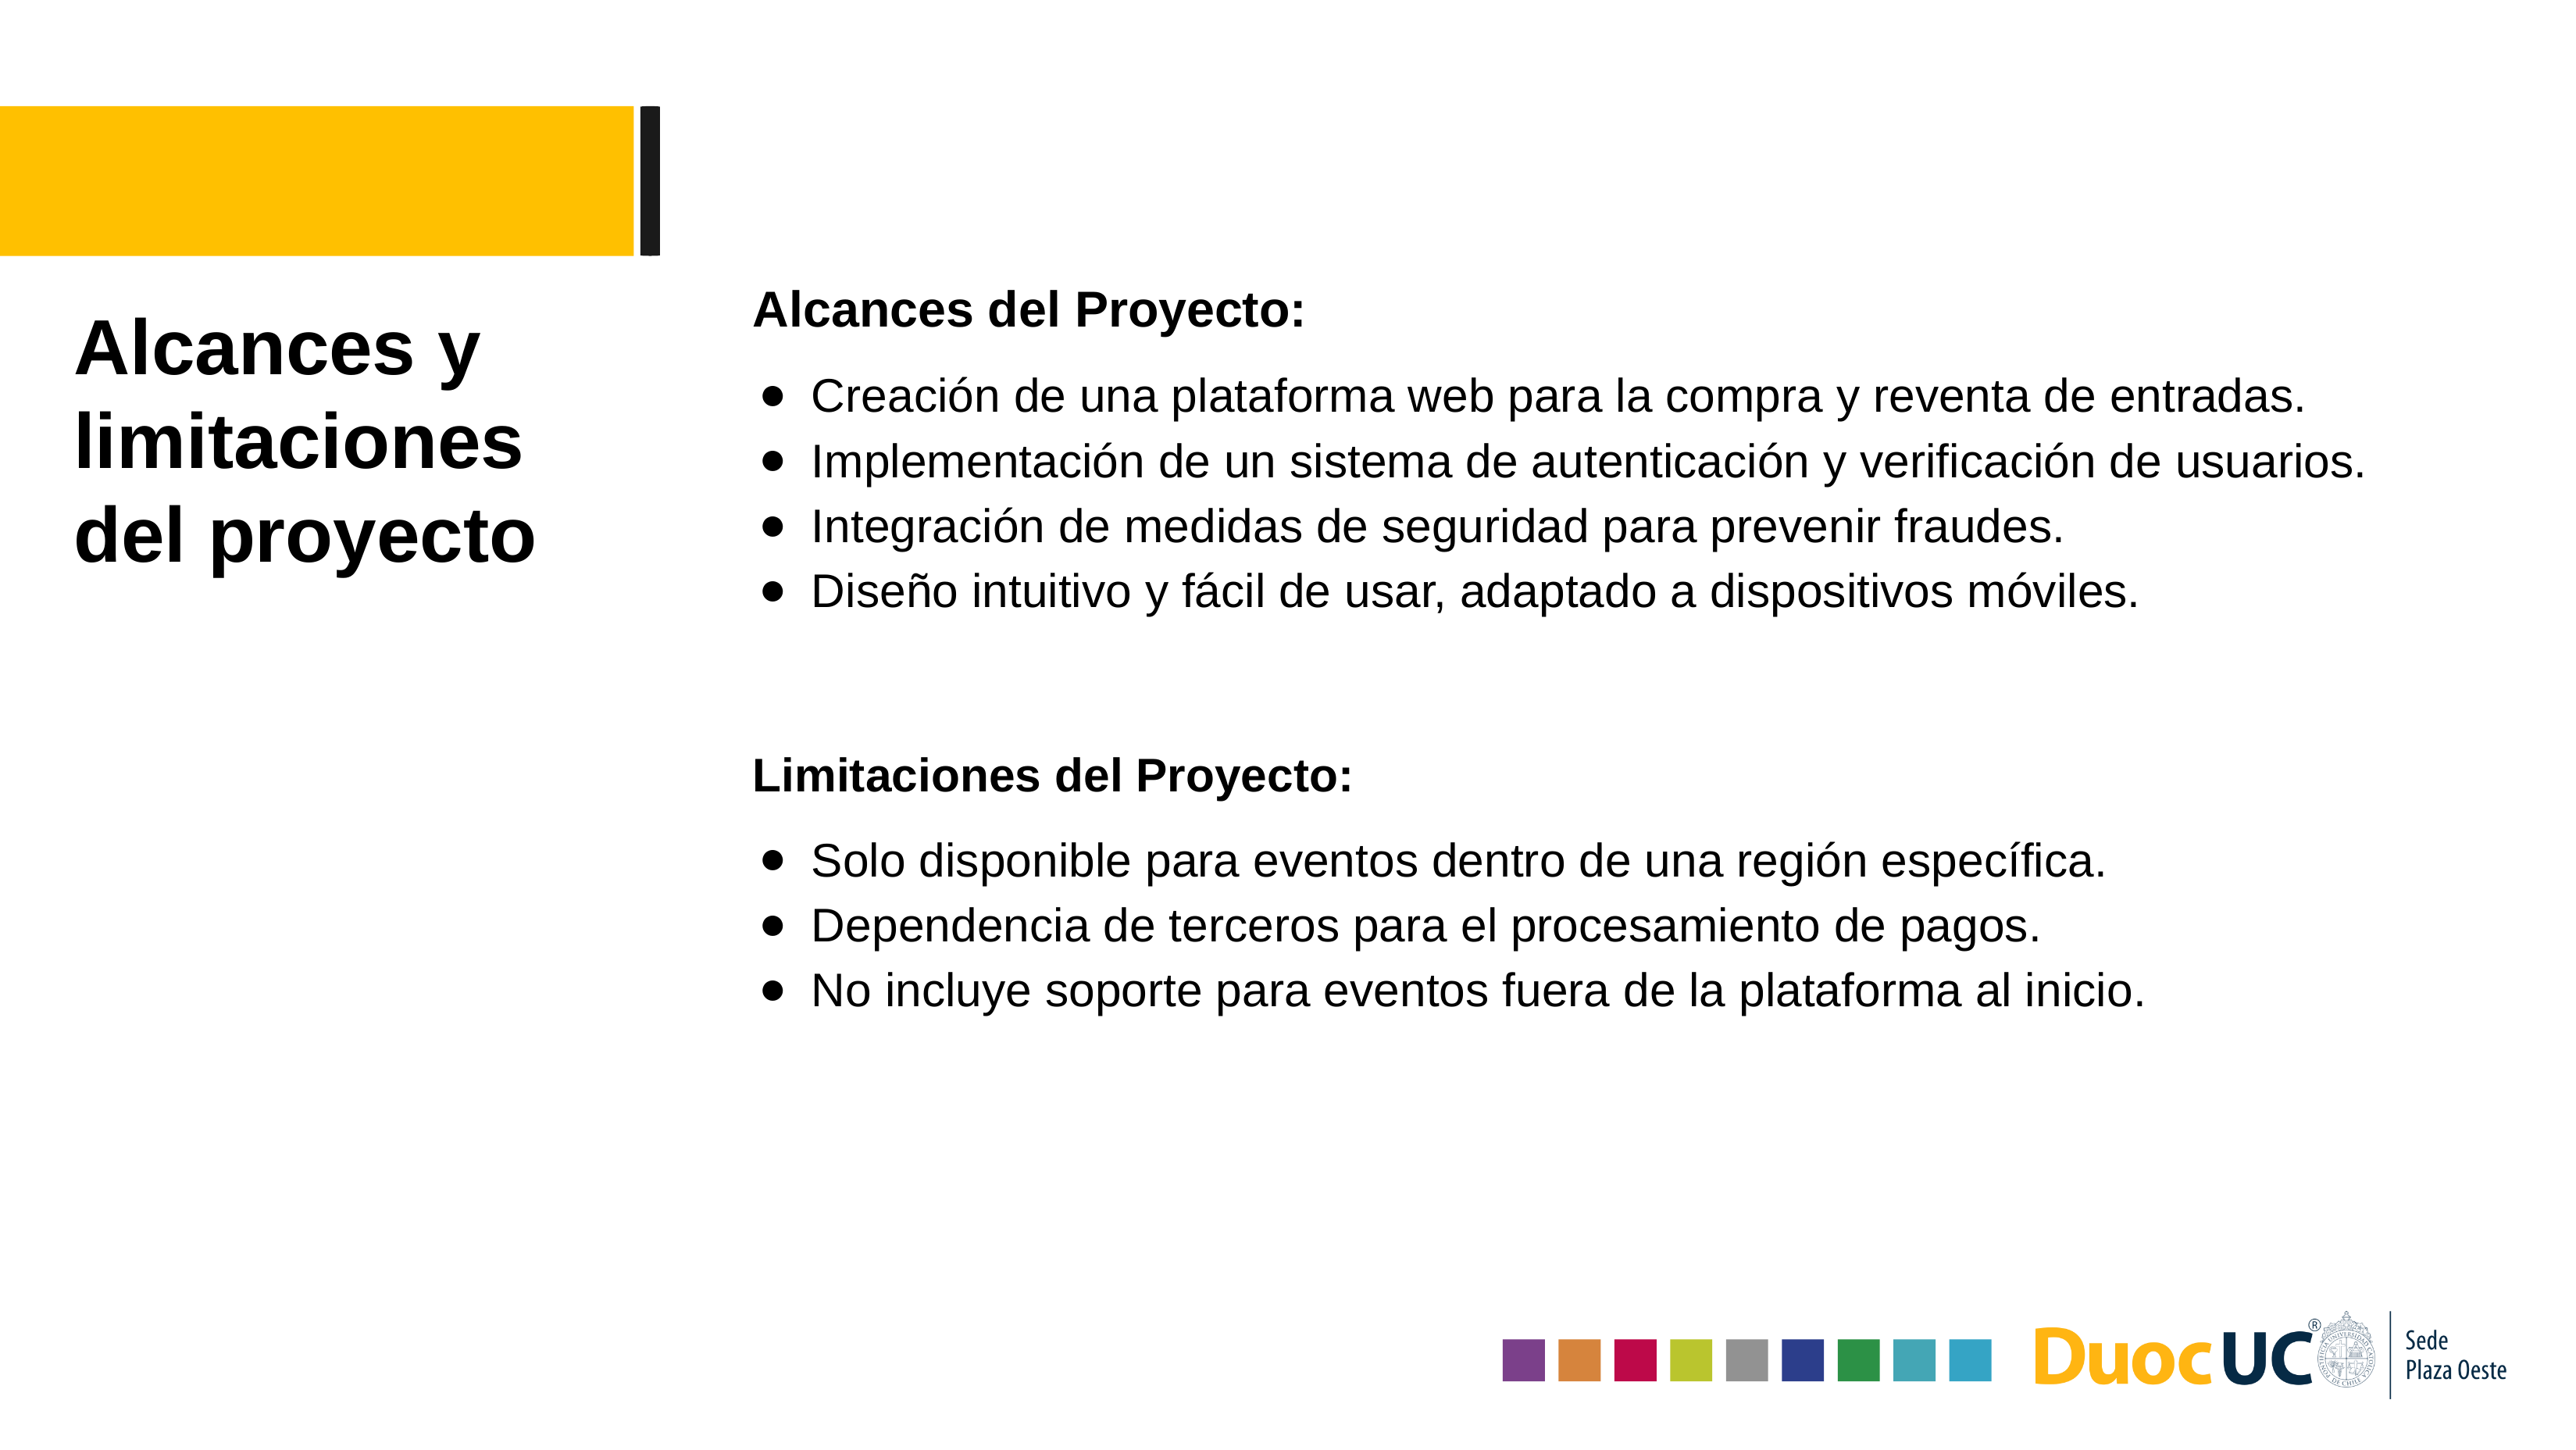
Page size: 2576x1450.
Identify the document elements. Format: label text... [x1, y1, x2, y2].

text_box Alcances del Proyecto: Creación de una plataforma web para la compra y reventa de entradas. Implementación de un sistema de autenticación y verificación de usuarios. Integración de medidas de seguridad para prevenir fraudes. Diseño intuitivo y fácil de usar, adaptado a dispositivos móviles. [752, 266, 2450, 768]
text_box Limitaciones del Proyecto: Solo disponible para eventos dentro de una región específica. Dependencia de terceros para el procesamiento de pagos. No incluye soporte para eventos fuera de la plataforma al inicio. [752, 734, 2391, 1116]
list Alcances y limitaciones del proyecto [73, 296, 630, 1126]
picture [2031, 1310, 2512, 1400]
